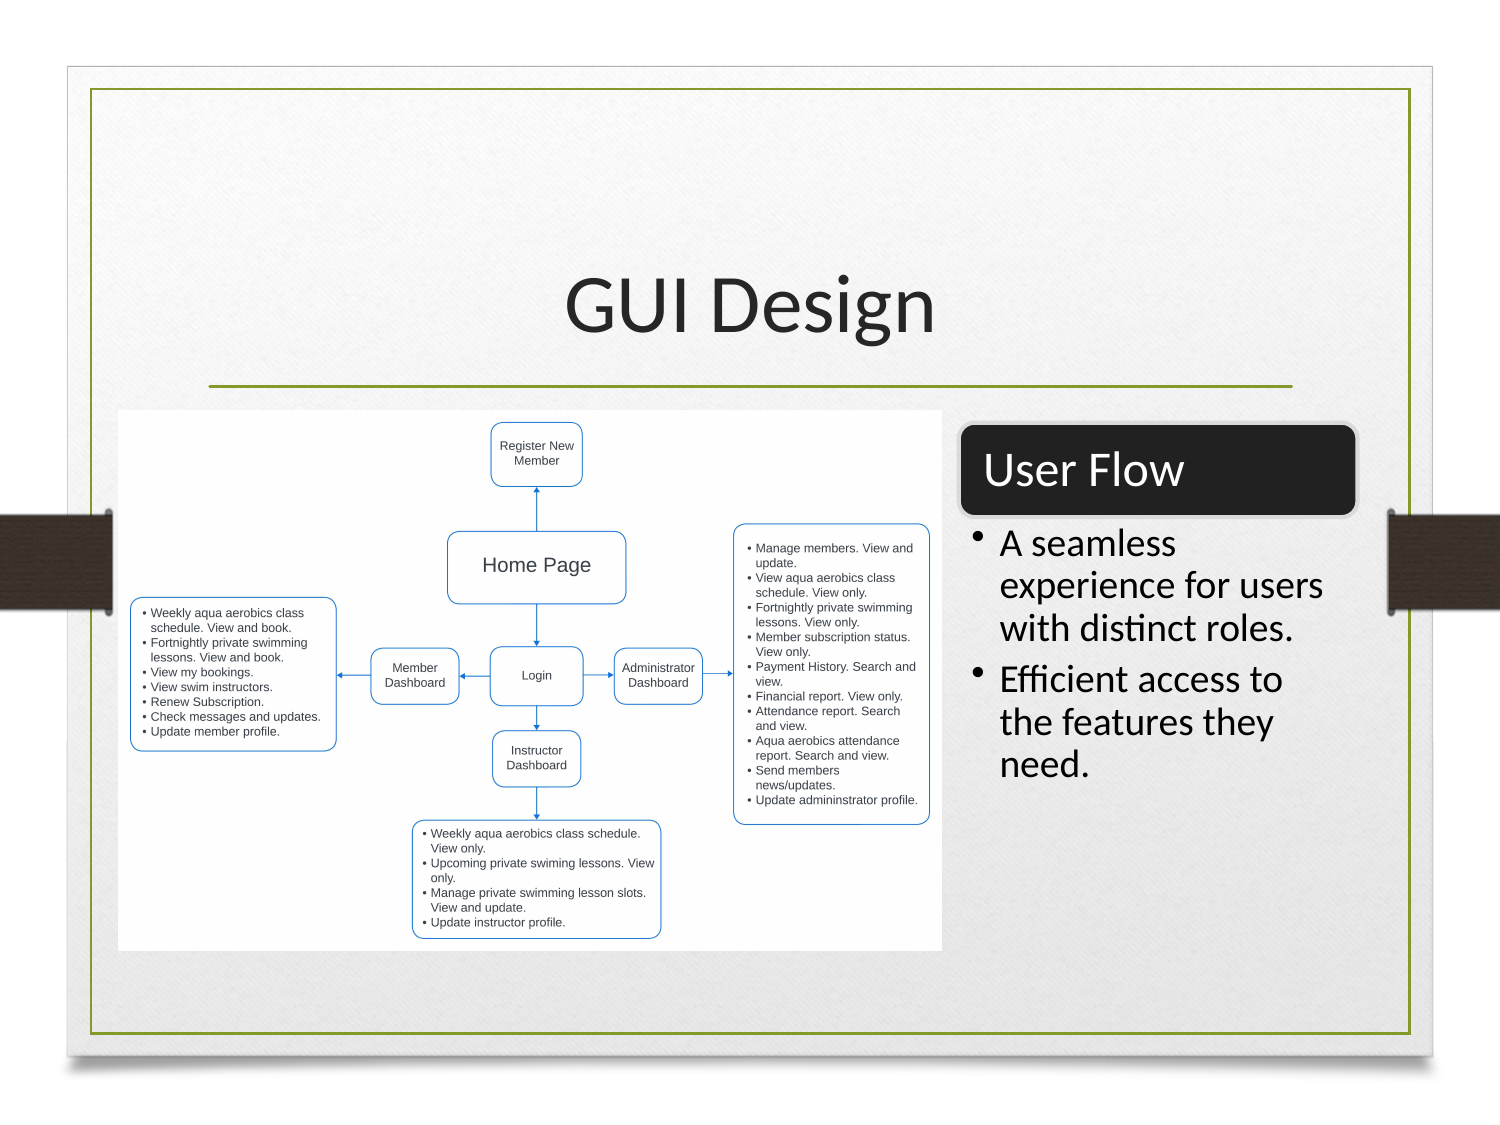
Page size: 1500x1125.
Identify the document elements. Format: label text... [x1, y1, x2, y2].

picture [0, 0, 1500, 1125]
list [958, 400, 1358, 825]
title GUI Design [463, 157, 1038, 357]
